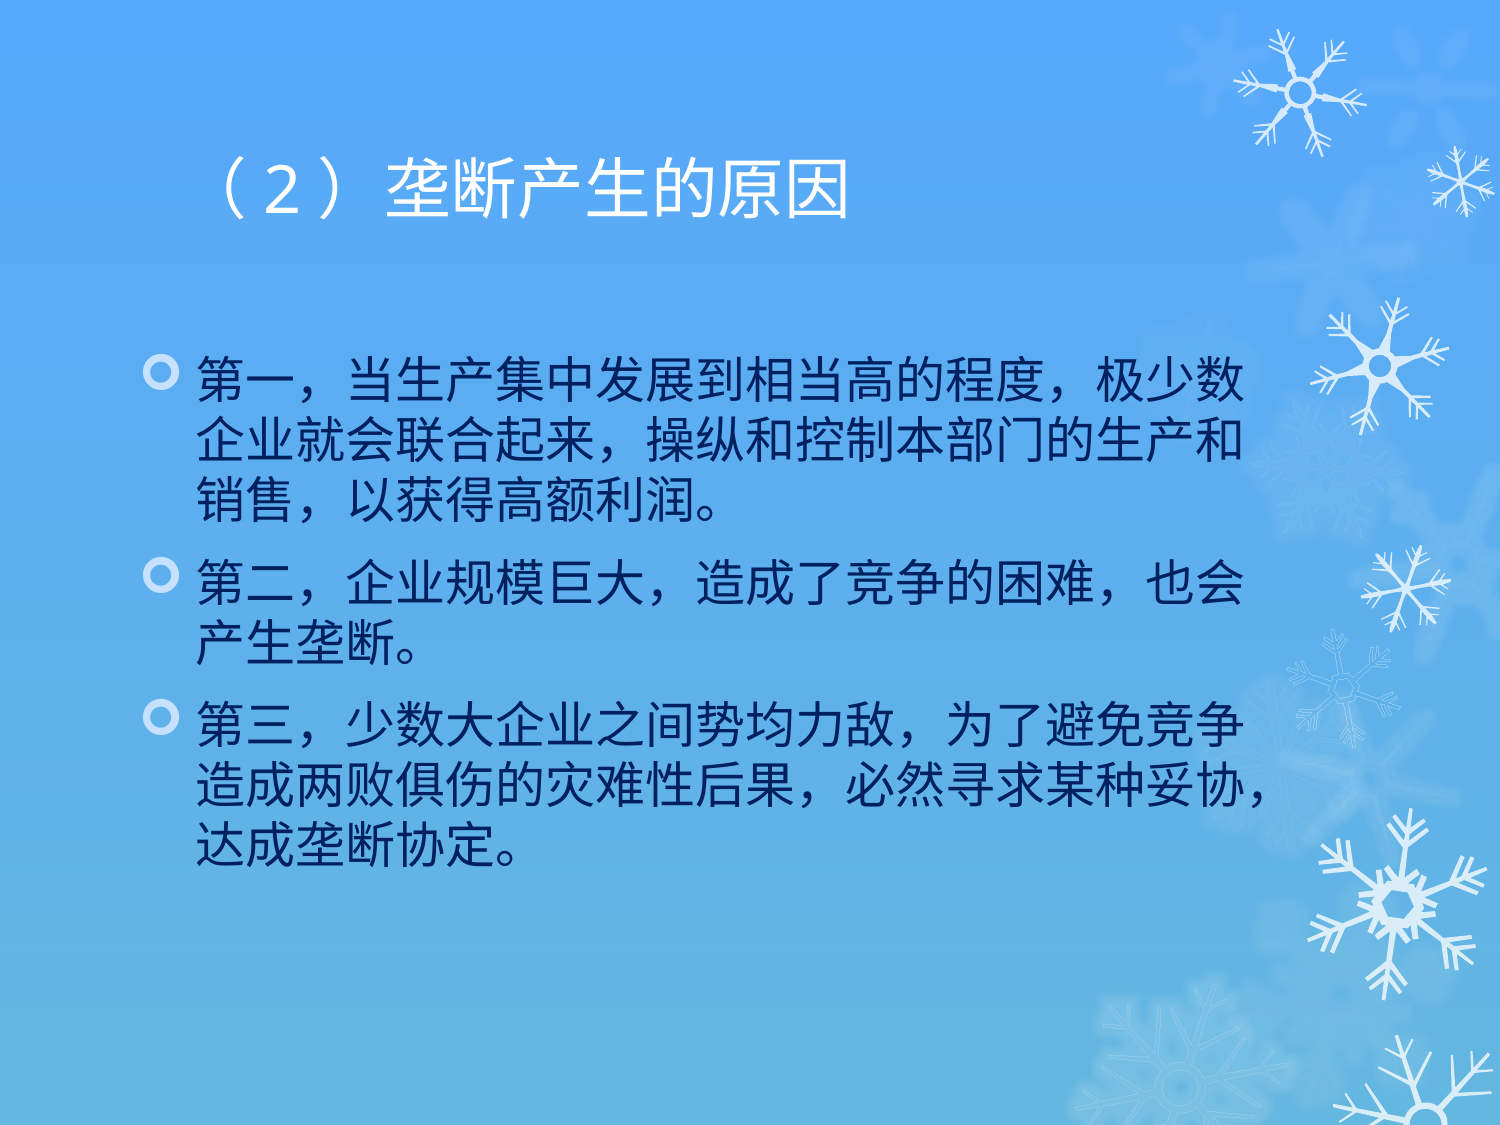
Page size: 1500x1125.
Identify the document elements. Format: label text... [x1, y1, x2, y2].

title （2）垄断产生的原因 [165, 110, 1335, 263]
list 第一，当生产集中发展到相当高的程度，极少数企业就会联合起来，操纵和控制本部门的生产和销售，以获得高额利润。 第二，企业规模巨大，造成了竞争的困难，也会产生垄断。 第三，少数大企业之间势均力敌，为了避免竞争造成两败俱伤的灾难性后果，必然寻求某种妥协，达成垄断协定。 [123, 278, 1293, 944]
